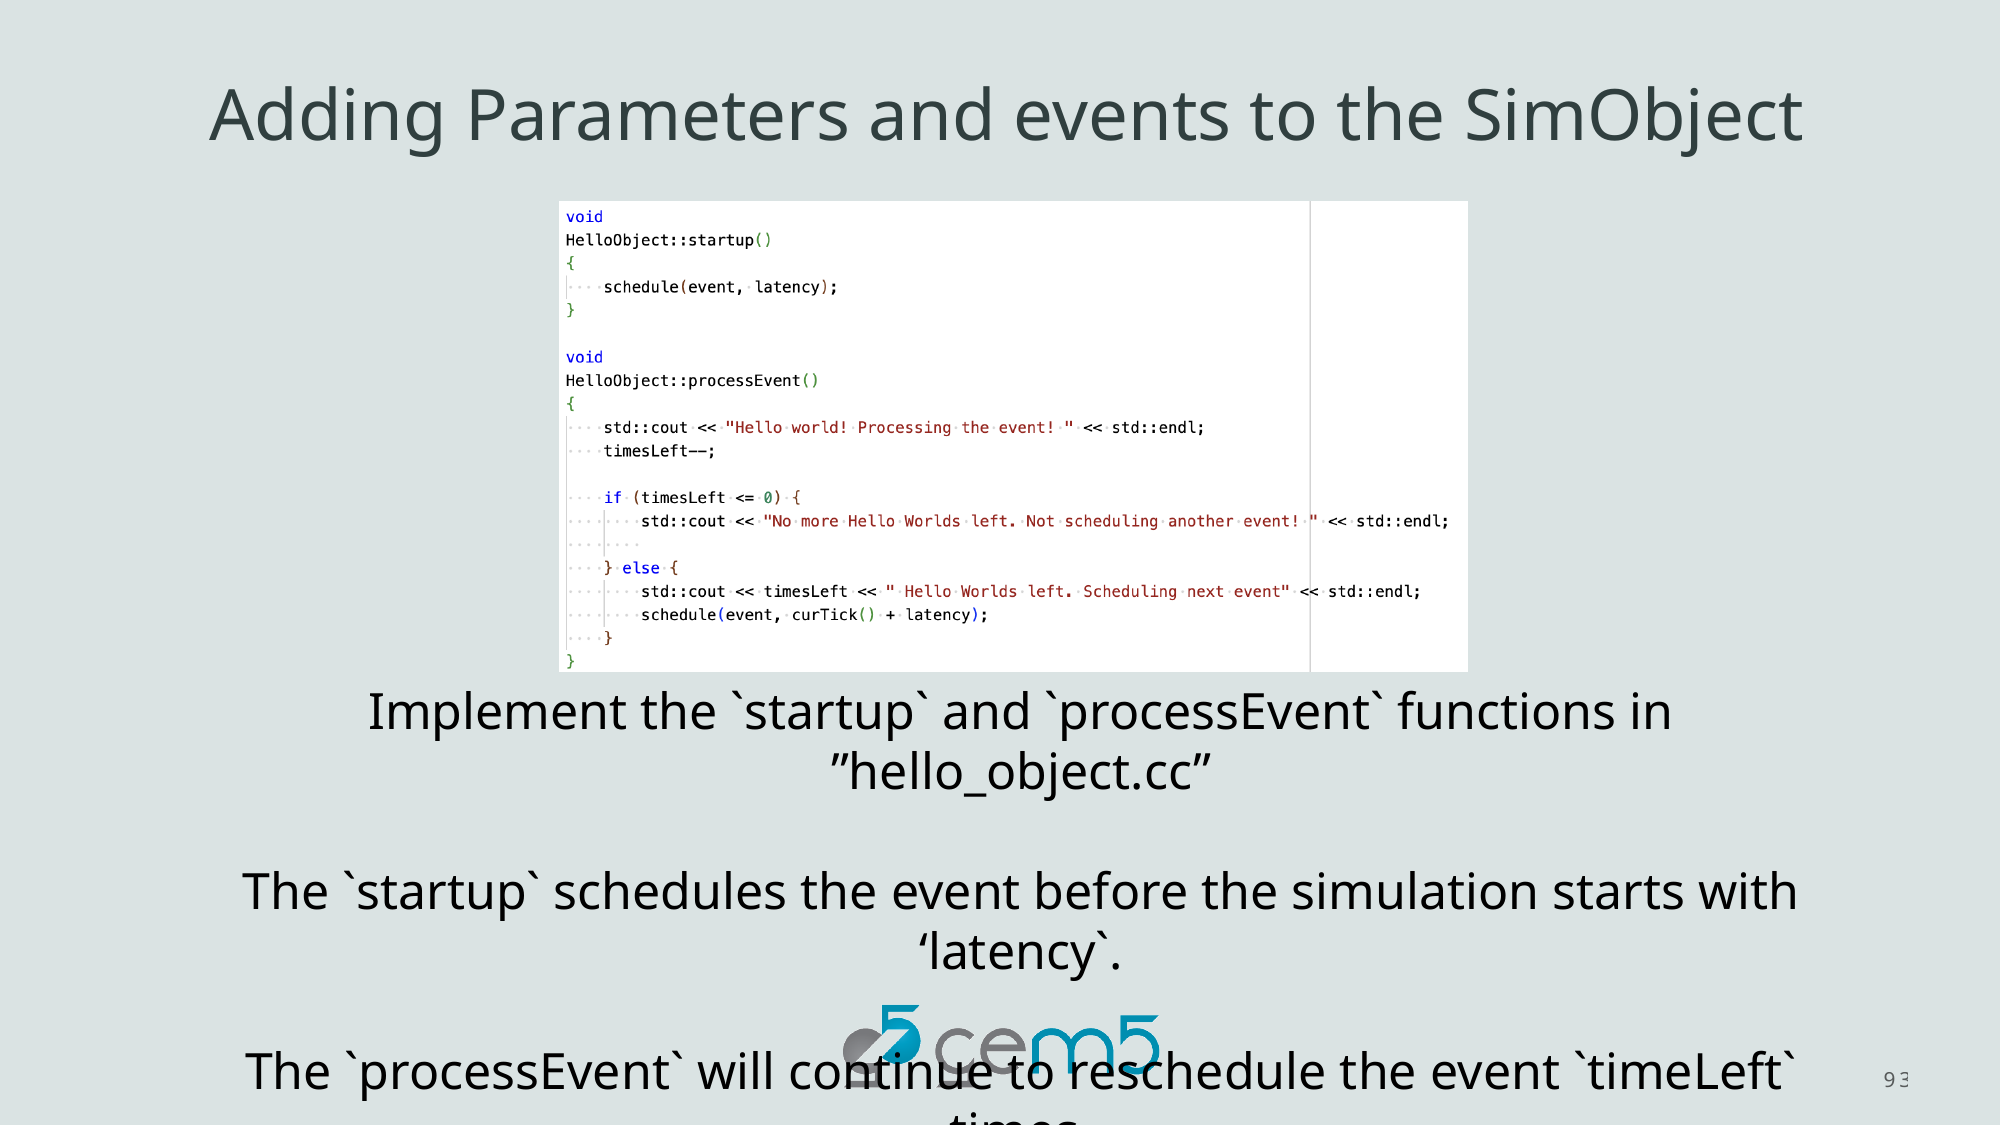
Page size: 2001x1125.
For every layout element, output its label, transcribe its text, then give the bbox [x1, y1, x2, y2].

title Adding Parameters and events to the SimObject [169, 53, 1845, 162]
picture [559, 200, 1468, 672]
picture [807, 965, 1193, 1120]
slide_number 93 [1827, 1042, 1927, 1119]
text_box Implement the `startup` and `processEvent` functions in ”hello_object.cc” The `startup` schedules the event before the simulation starts with ‘latency`. The `processEvent` will continue to reschedule the event `timeLeft` times. [216, 671, 1827, 1125]
